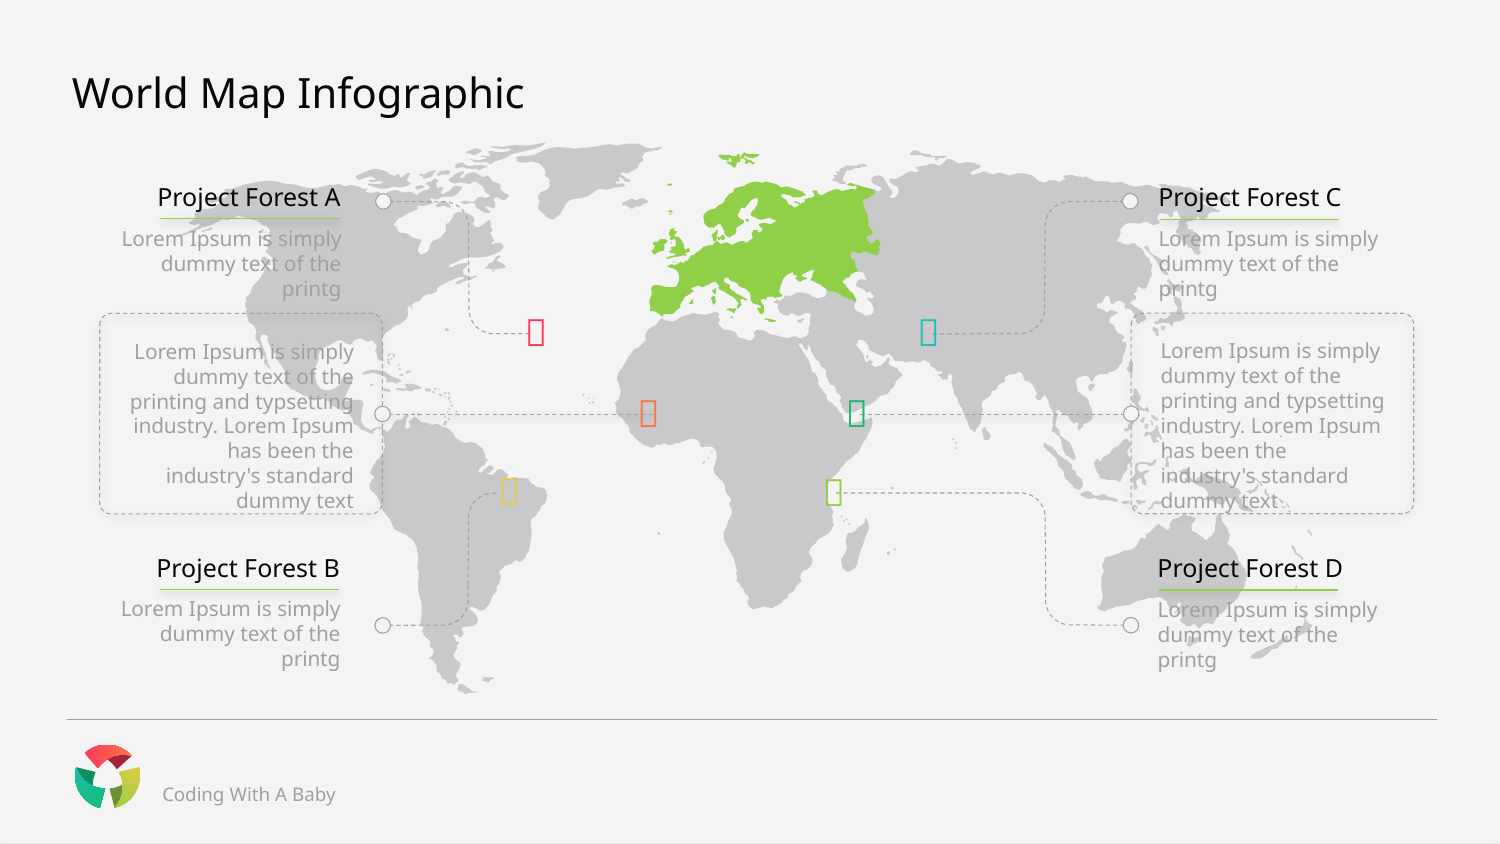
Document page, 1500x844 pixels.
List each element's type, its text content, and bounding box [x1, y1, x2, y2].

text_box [98, 533, 356, 655]
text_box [1142, 534, 1400, 655]
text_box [99, 313, 368, 515]
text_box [99, 162, 357, 284]
title World Map Infographic [56, 46, 798, 125]
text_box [1143, 163, 1400, 284]
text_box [1130, 312, 1414, 514]
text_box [176, 142, 1313, 695]
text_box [373, 193, 654, 634]
